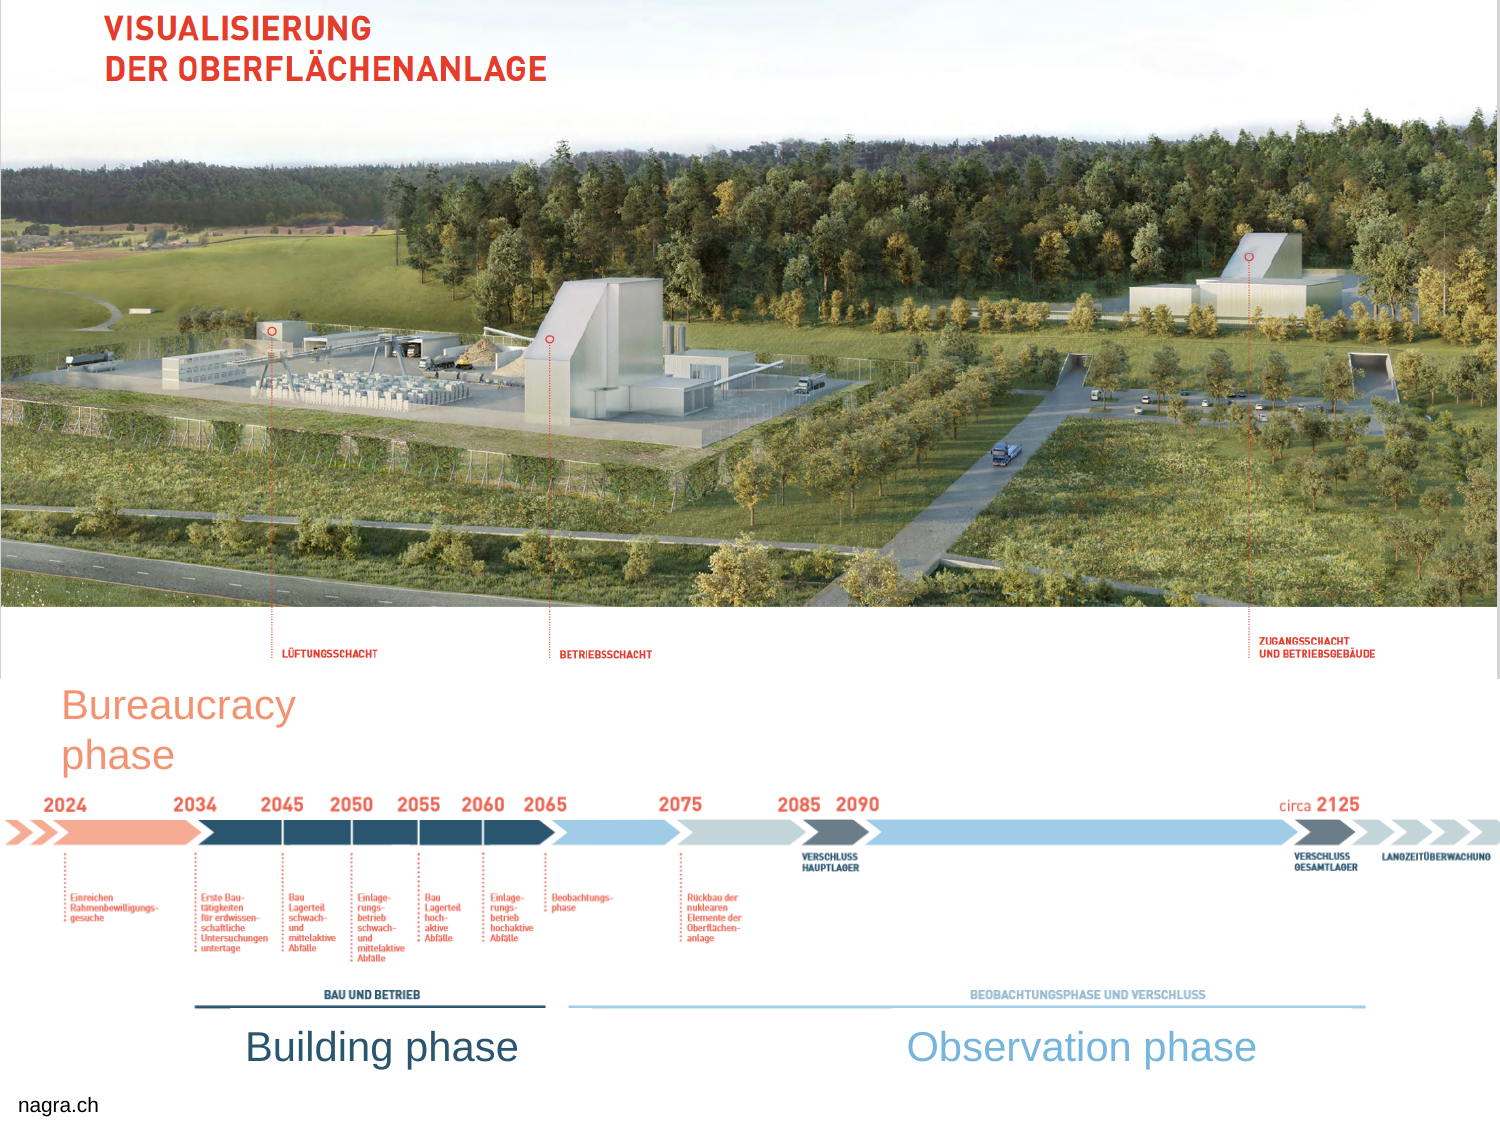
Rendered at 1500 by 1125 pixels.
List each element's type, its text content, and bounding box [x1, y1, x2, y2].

picture [0, 0, 1500, 679]
text_box Building phase [230, 1055, 593, 1081]
text_box Observation phase [891, 1055, 1353, 1081]
text_box nagra.ch [3, 1084, 362, 1125]
picture [0, 762, 1500, 1045]
text_box Bureaucracy phase [46, 688, 361, 762]
